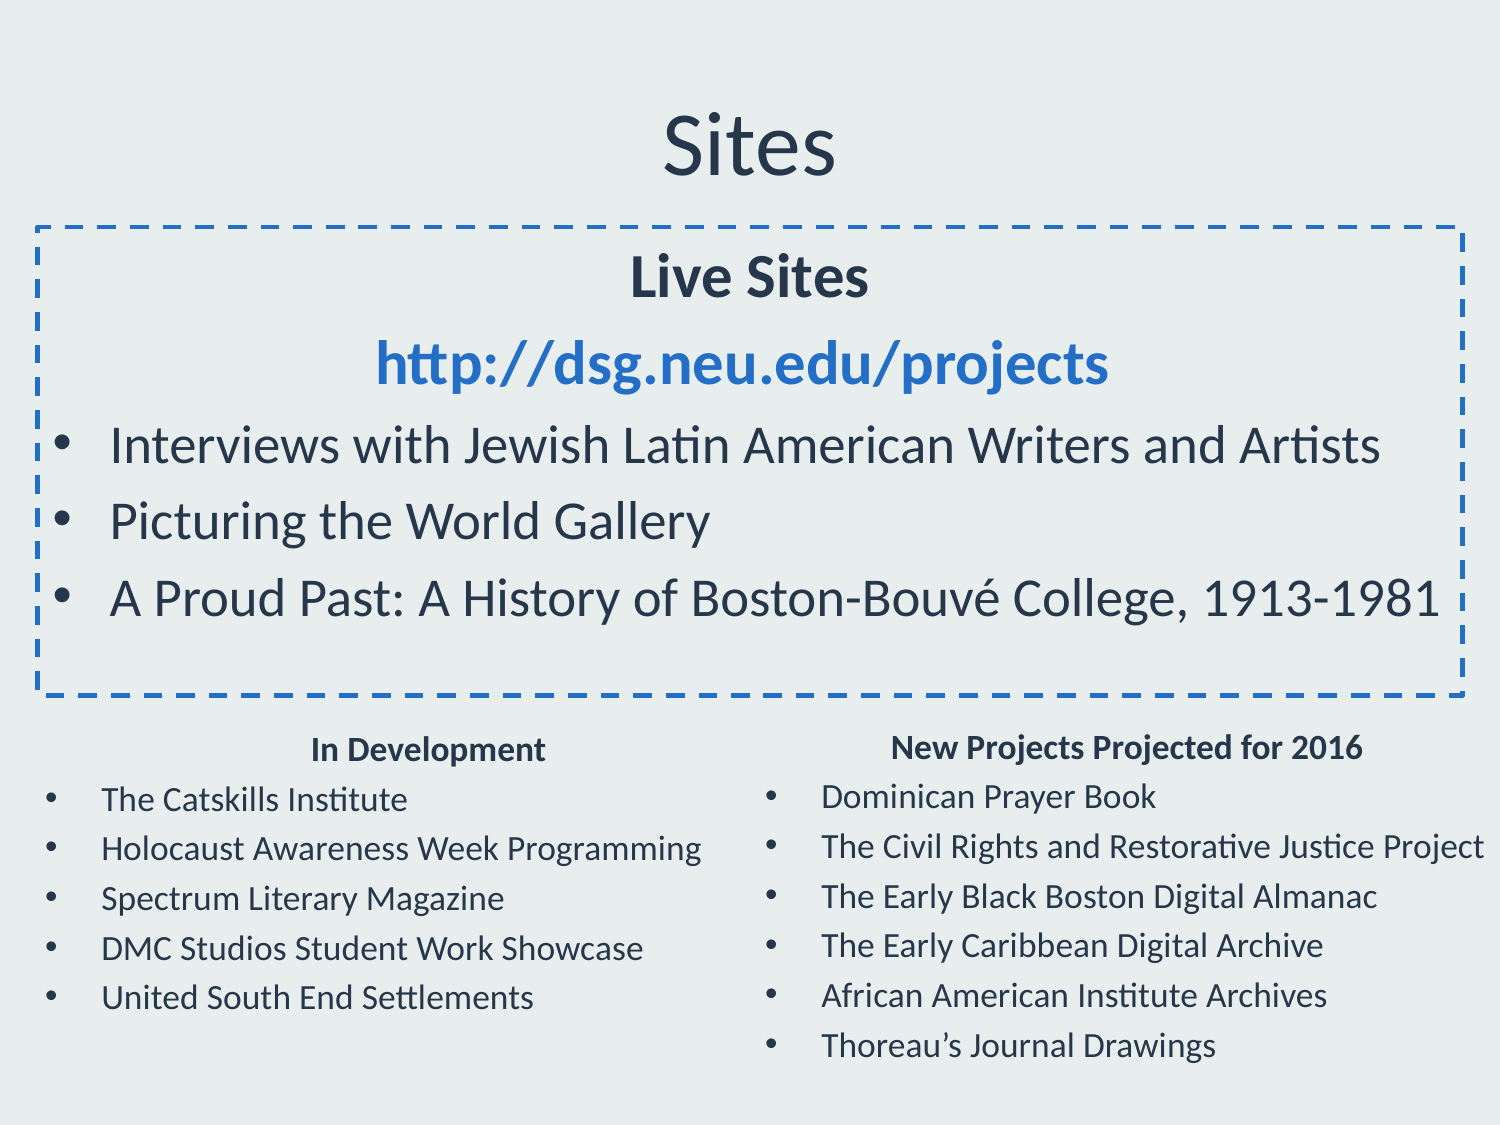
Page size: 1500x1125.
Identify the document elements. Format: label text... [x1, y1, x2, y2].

text_box In Development The Catskills Institute Holocaust Awareness Week Programming Spectrum Literary Magazine DMC Studios Student Work Showcase United South End Settlements [29, 718, 828, 1087]
list Live Sites http://dsg.neu.edu/projects Interviews with Jewish Latin American Writers and Artists Picturing the World Gallery A Proud Past: A History of Boston-Bouvé College, 1913-1981 [37, 227, 1463, 696]
text_box New Projects Projected for 2016 Dominican Prayer Book The Civil Rights and Restorative Justice Project The Early Black Boston Digital Almanac The Early Caribbean Digital Archive African American Institute Archives Thoreau’s Journal Drawings [750, 716, 1500, 1069]
title Sites [75, 45, 1425, 227]
